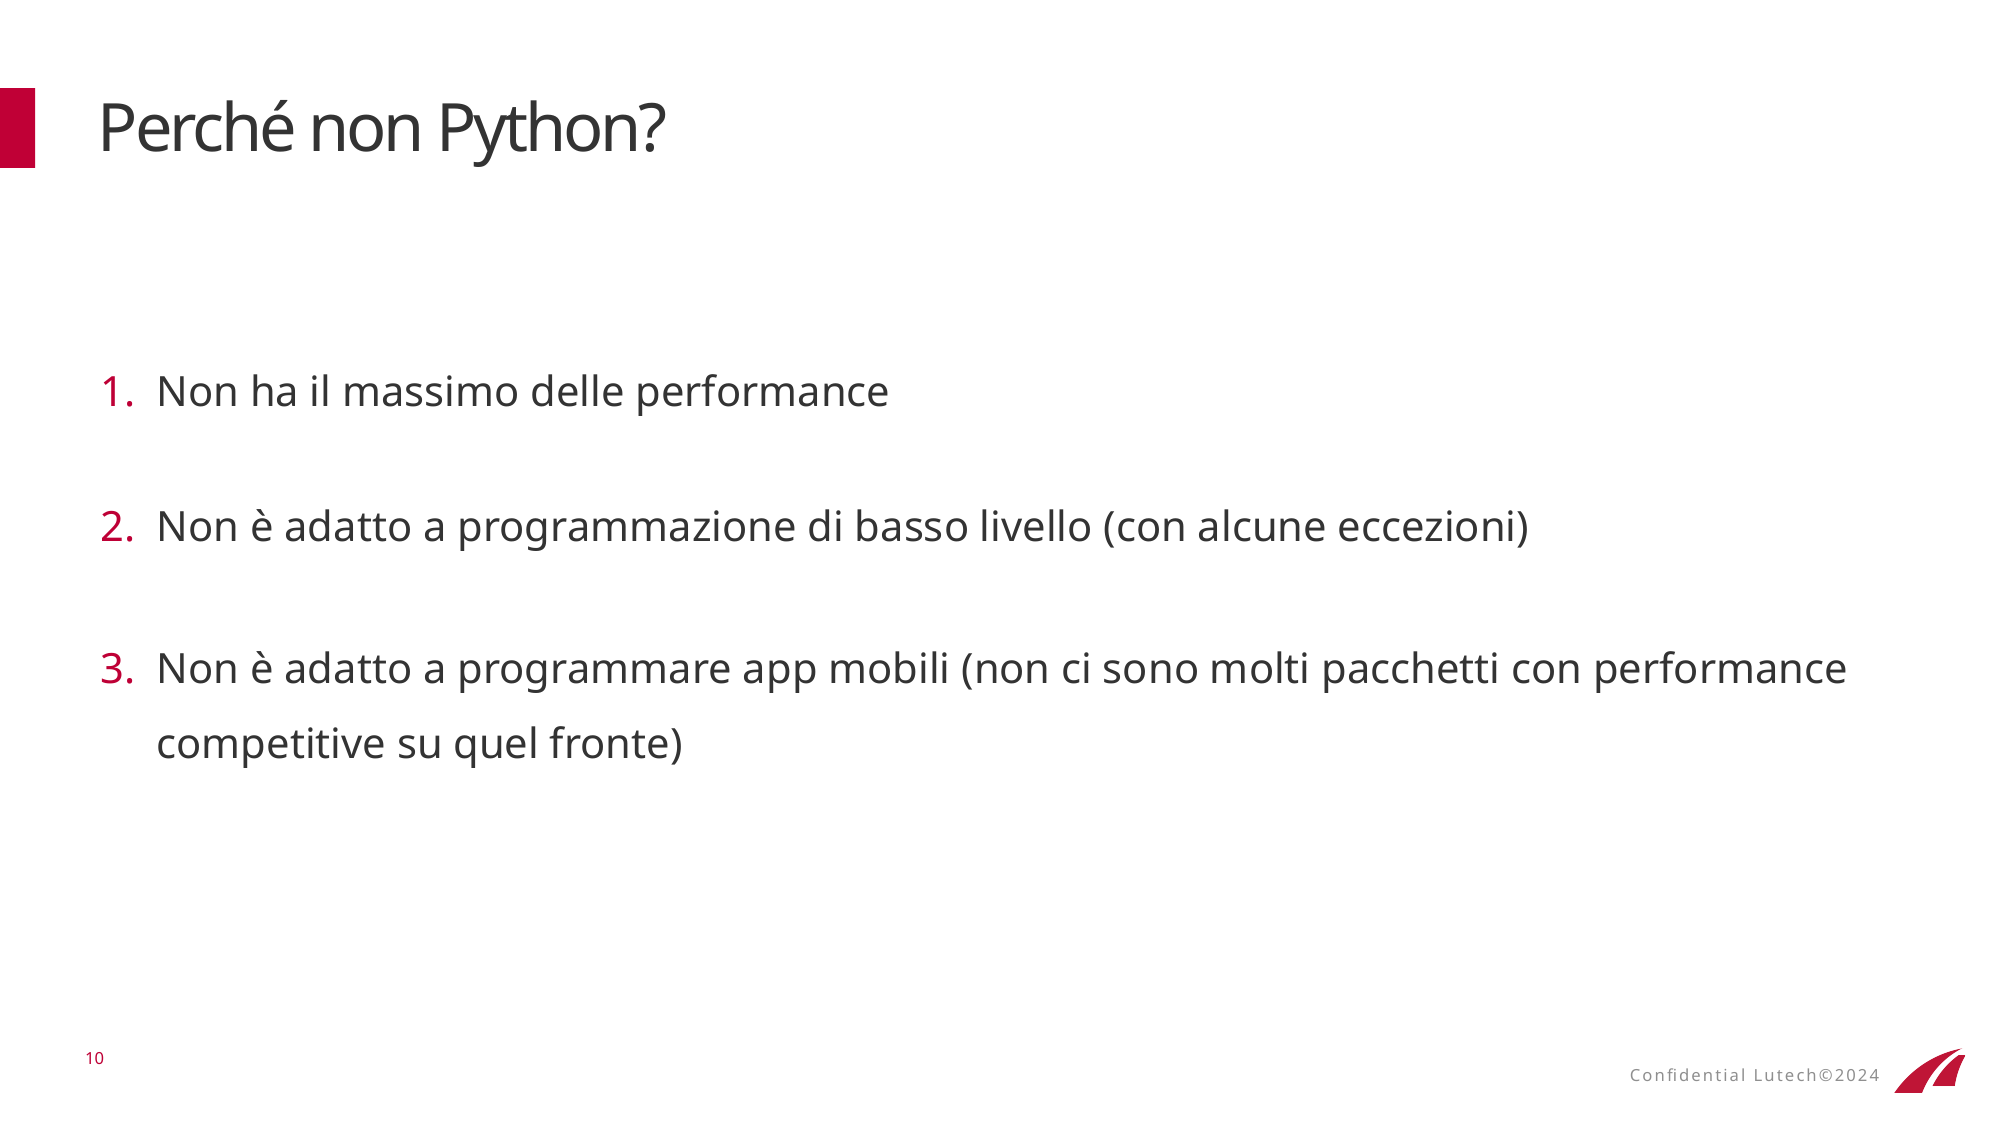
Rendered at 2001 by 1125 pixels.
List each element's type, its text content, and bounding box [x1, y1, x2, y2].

list Non ha il massimo delle performance Non è adatto a programmazione di basso livello (con alcune eccezioni) Non è adatto a programmare app mobili (non ci sono molti pacchetti con performance competitive su quel fronte) [100, 214, 1916, 994]
picture [1894, 1048, 1966, 1093]
title Perché non Python? [97, 85, 1916, 165]
